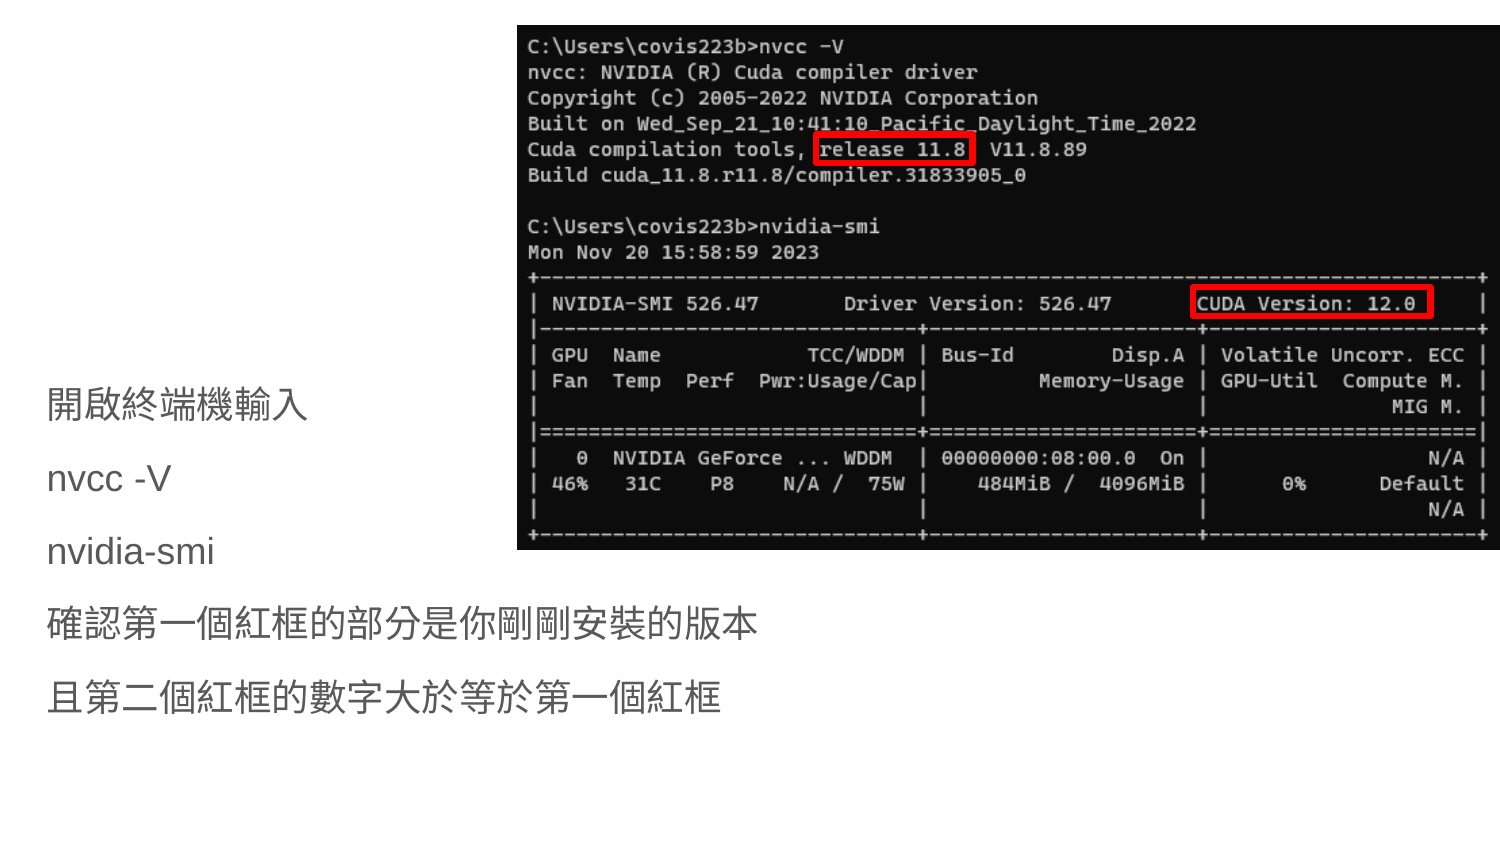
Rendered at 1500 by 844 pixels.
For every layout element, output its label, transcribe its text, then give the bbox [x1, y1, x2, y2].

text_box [517, 25, 1500, 551]
list 開啟終端機輸入 nvcc -V nvidia-smi 確認第一個紅框的部分是你剛剛安裝的版本 且第二個紅框的數字大於等於第一個紅框 [31, 362, 1430, 821]
